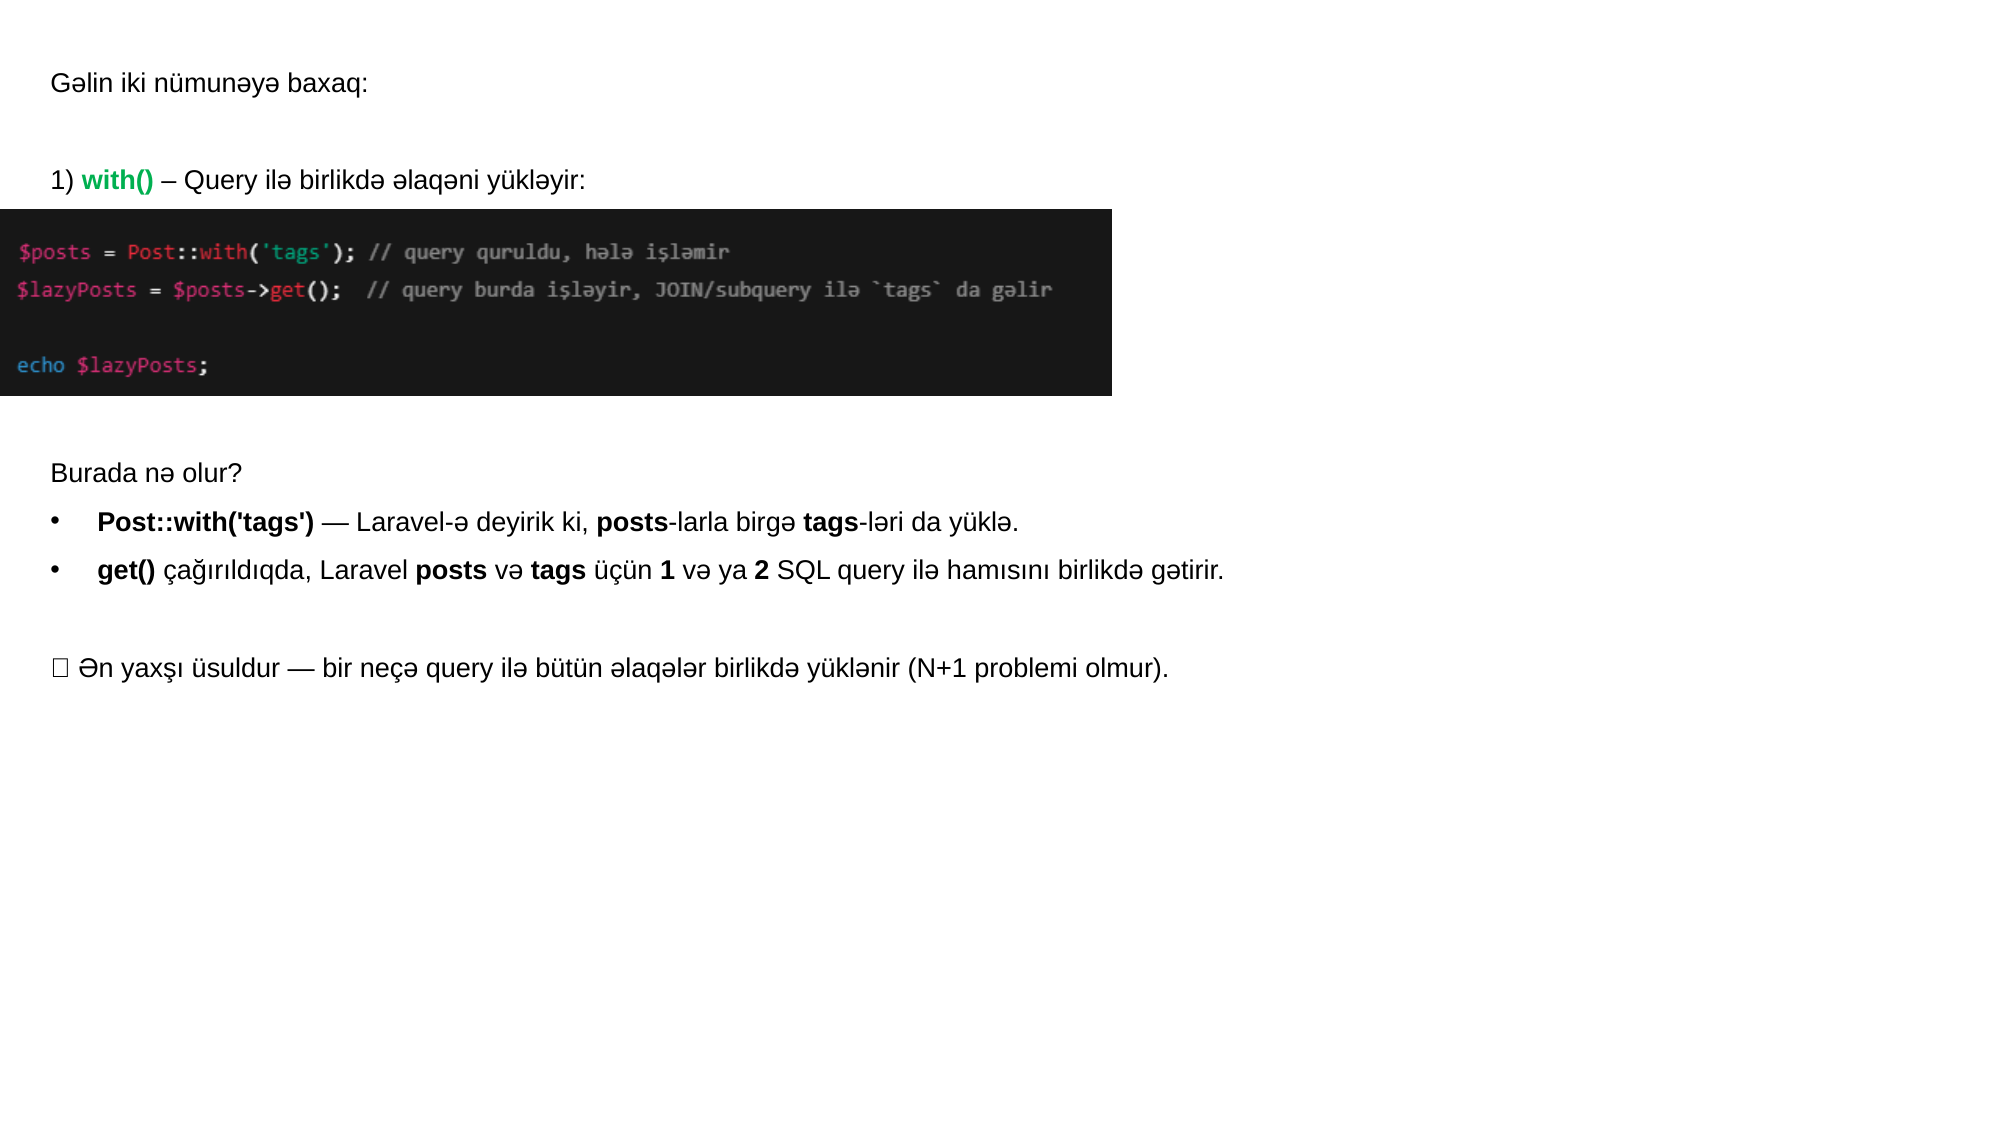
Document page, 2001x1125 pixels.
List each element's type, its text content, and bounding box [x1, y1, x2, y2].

text_box Gəlin iki nümunəyə baxaq: 1) with() – Query ilə birlikdə əlaqəni yükləyir: Burada nə olur? Post::with('tags') — Laravel-ə deyirik ki, posts-larla birgə tags-ləri da yüklə. get() çağırıldıqda, Laravel posts və tags üçün 1 və ya 2 SQL query ilə hamısını birlikdə gətirir. 💡 Ən yaxşı üsuldur — bir neçə query ilə bütün əlaqələr birlikdə yüklənir (N+1 problemi olmur). [35, 41, 1965, 690]
picture [0, 209, 1112, 396]
